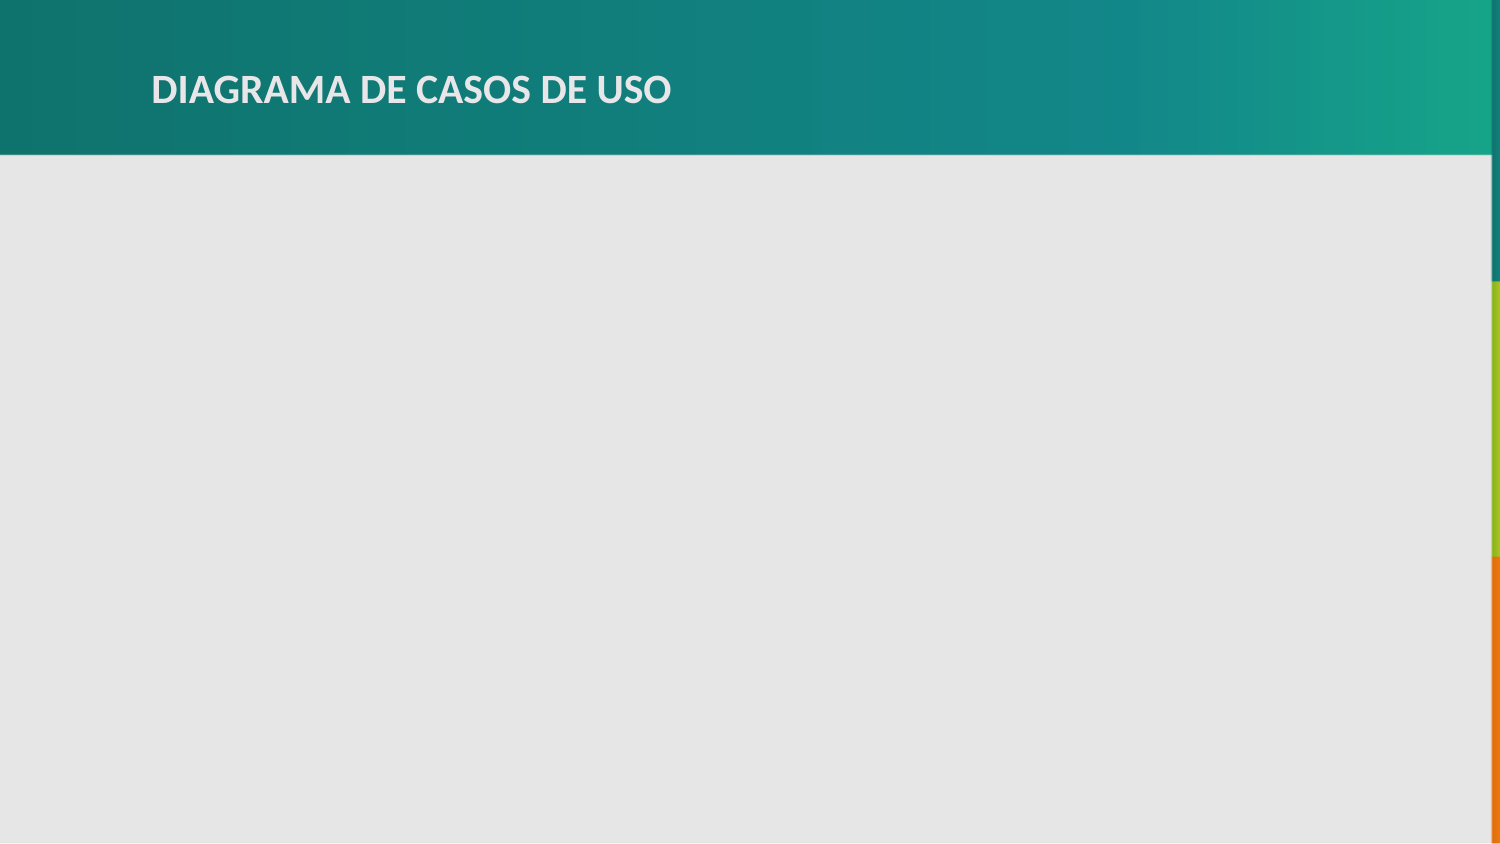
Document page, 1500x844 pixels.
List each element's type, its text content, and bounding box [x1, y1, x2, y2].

picture [0, 0, 1500, 844]
text_box DIAGRAMA DE CASOS DE USO [136, 54, 835, 120]
